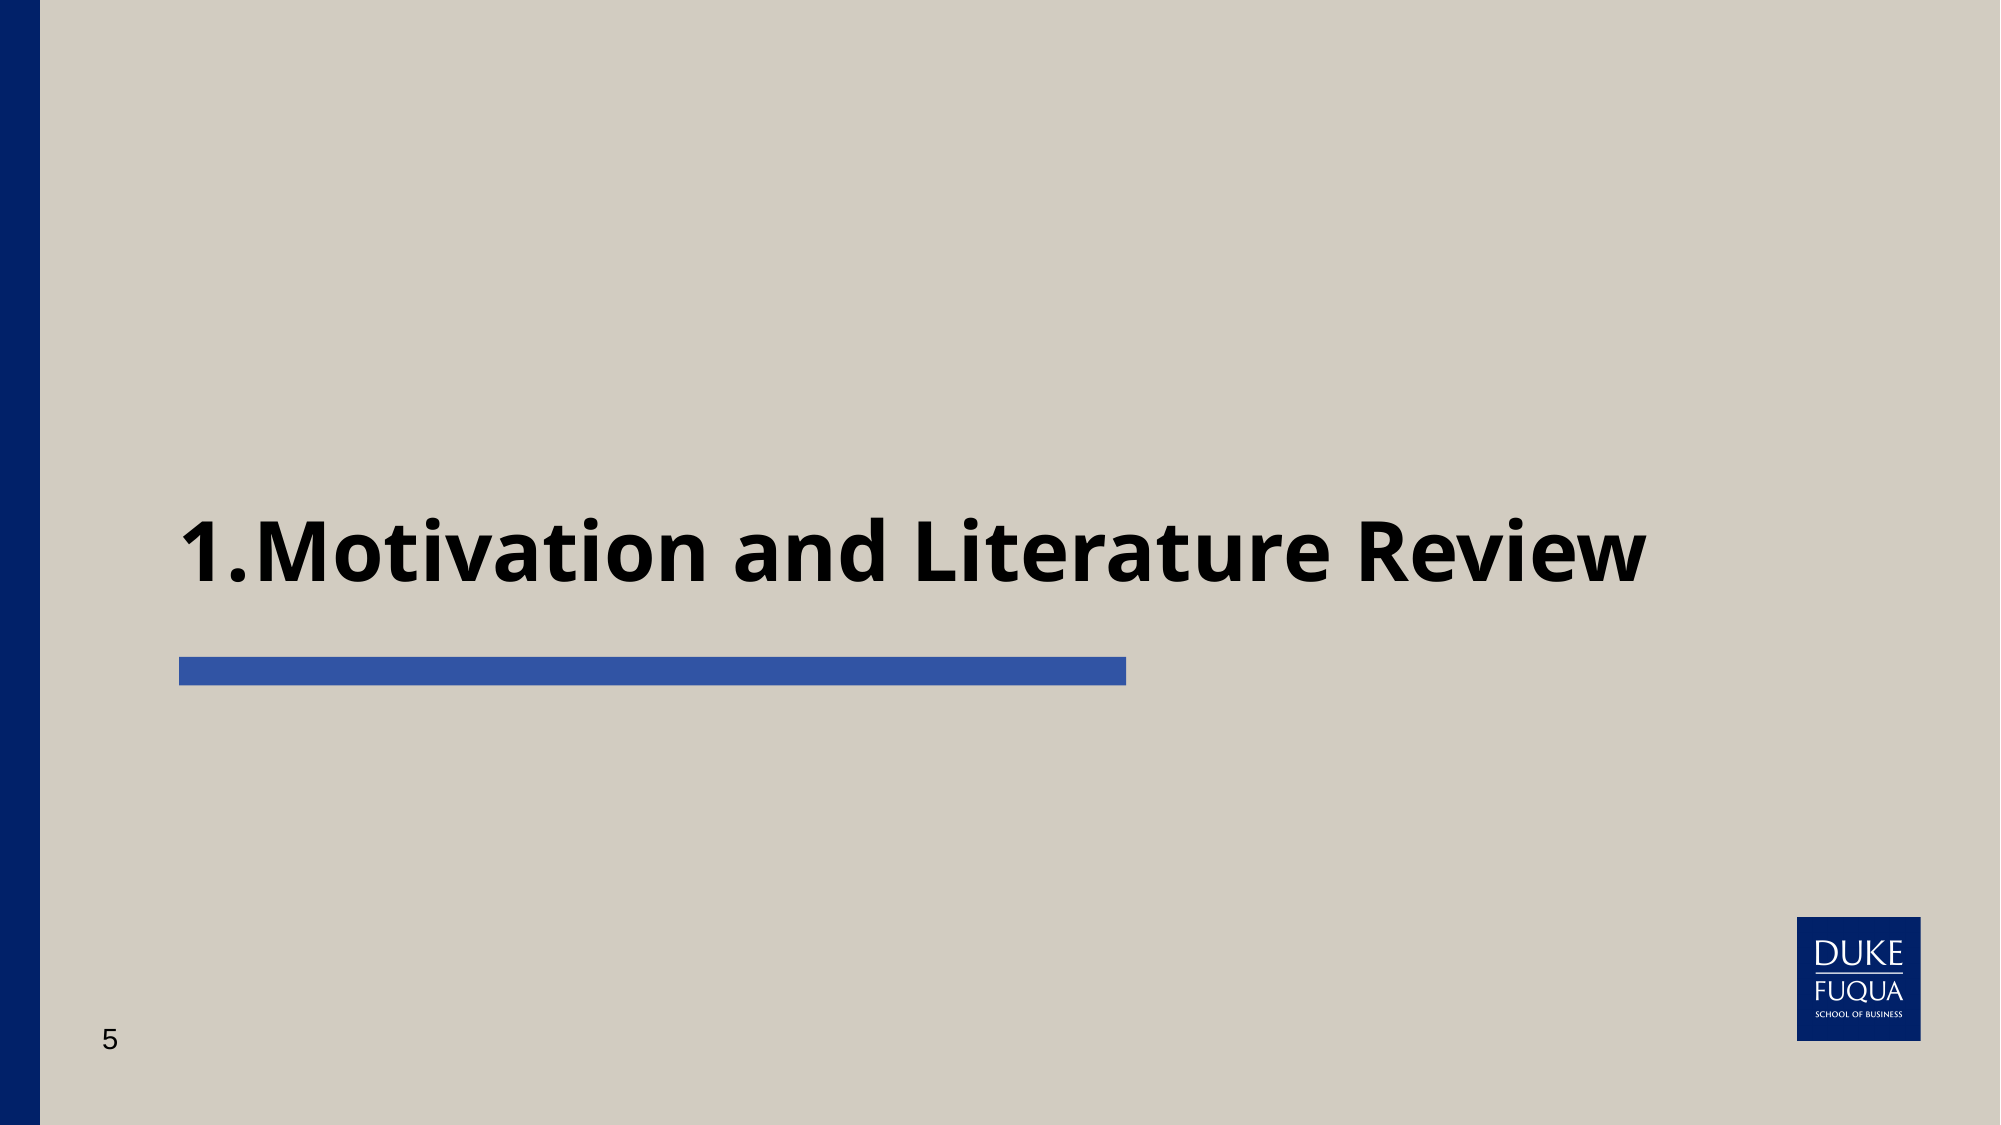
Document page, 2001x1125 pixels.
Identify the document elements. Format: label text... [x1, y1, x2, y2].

list Motivation and Literature Review [163, 501, 1925, 720]
picture [1797, 917, 1921, 1041]
